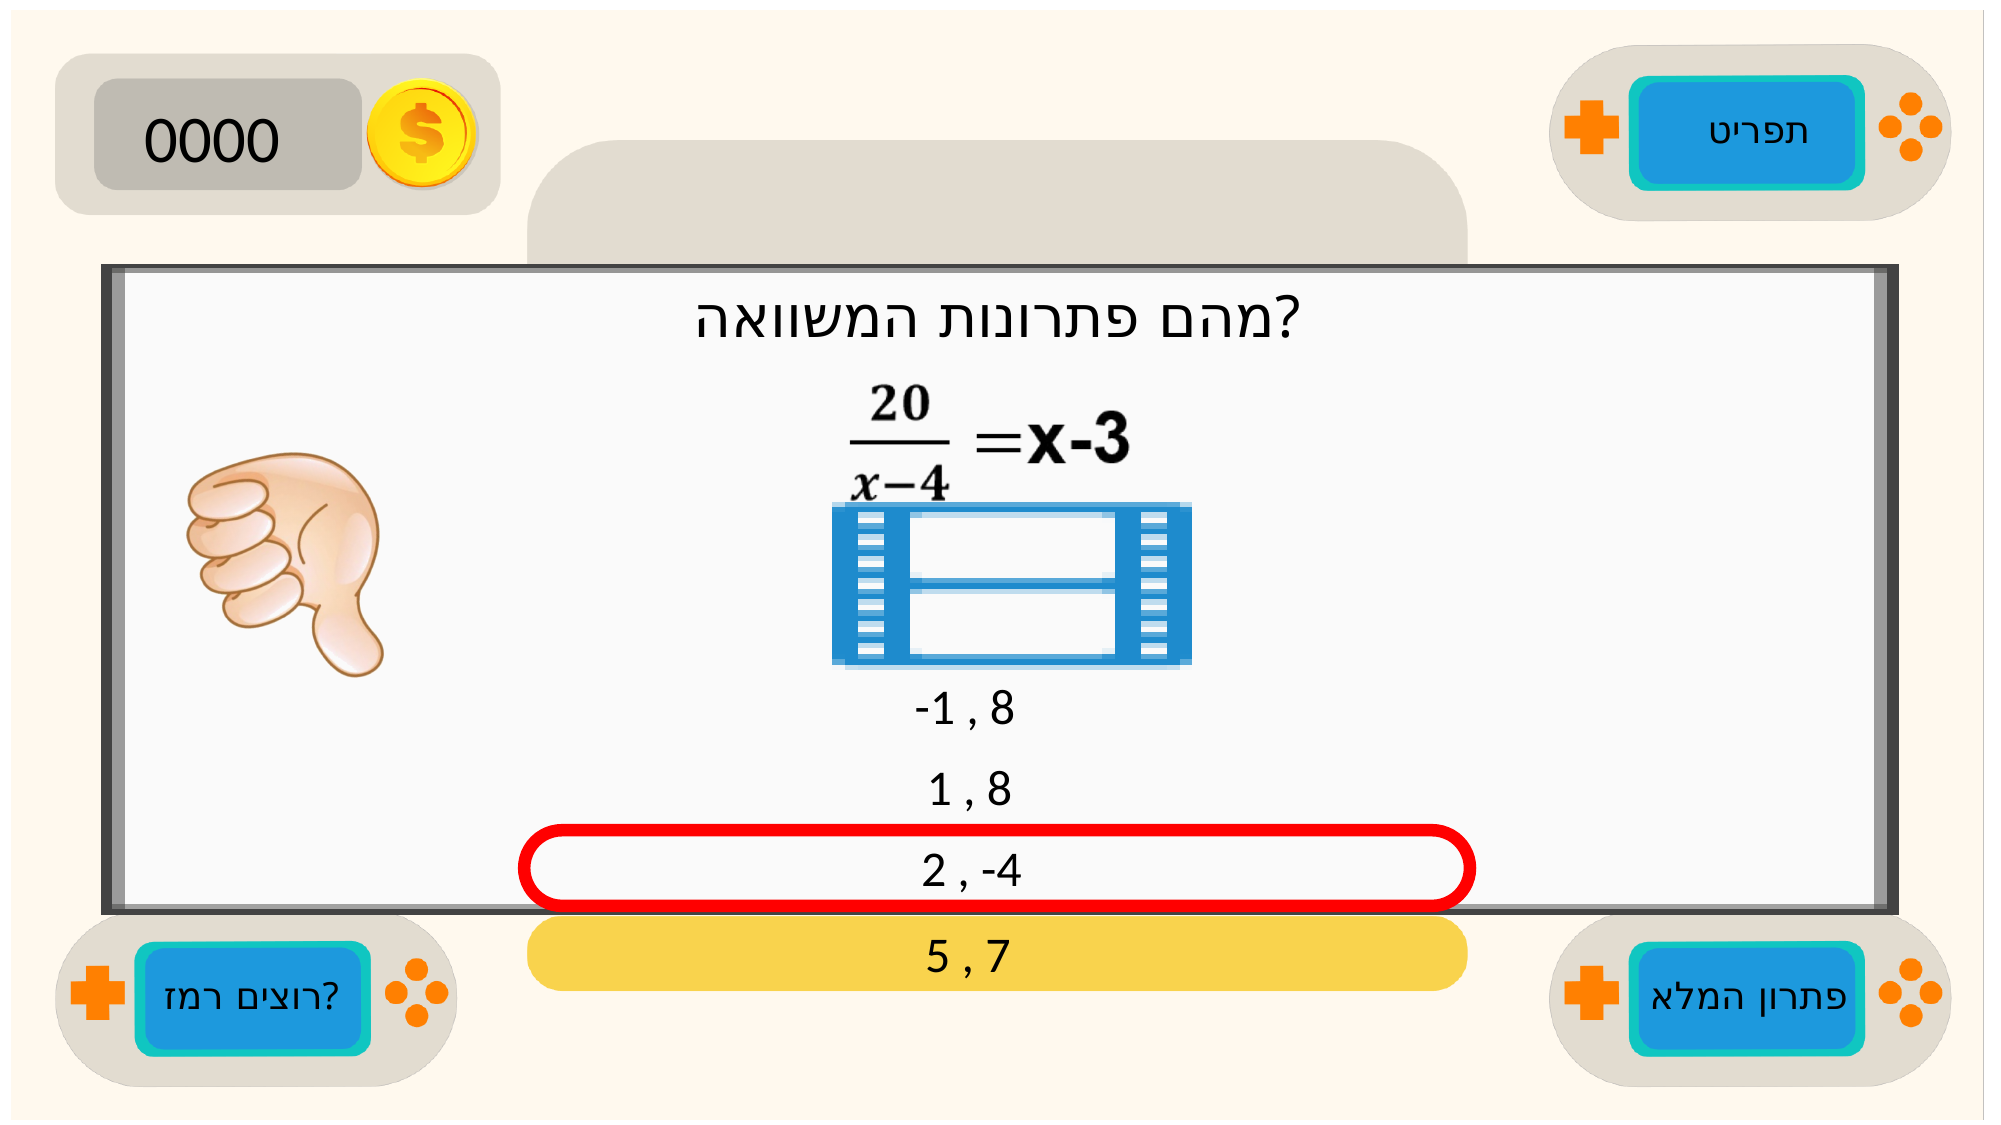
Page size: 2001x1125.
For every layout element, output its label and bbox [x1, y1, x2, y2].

picture [10, 10, 1984, 1120]
text_box [540, 271, 1455, 511]
